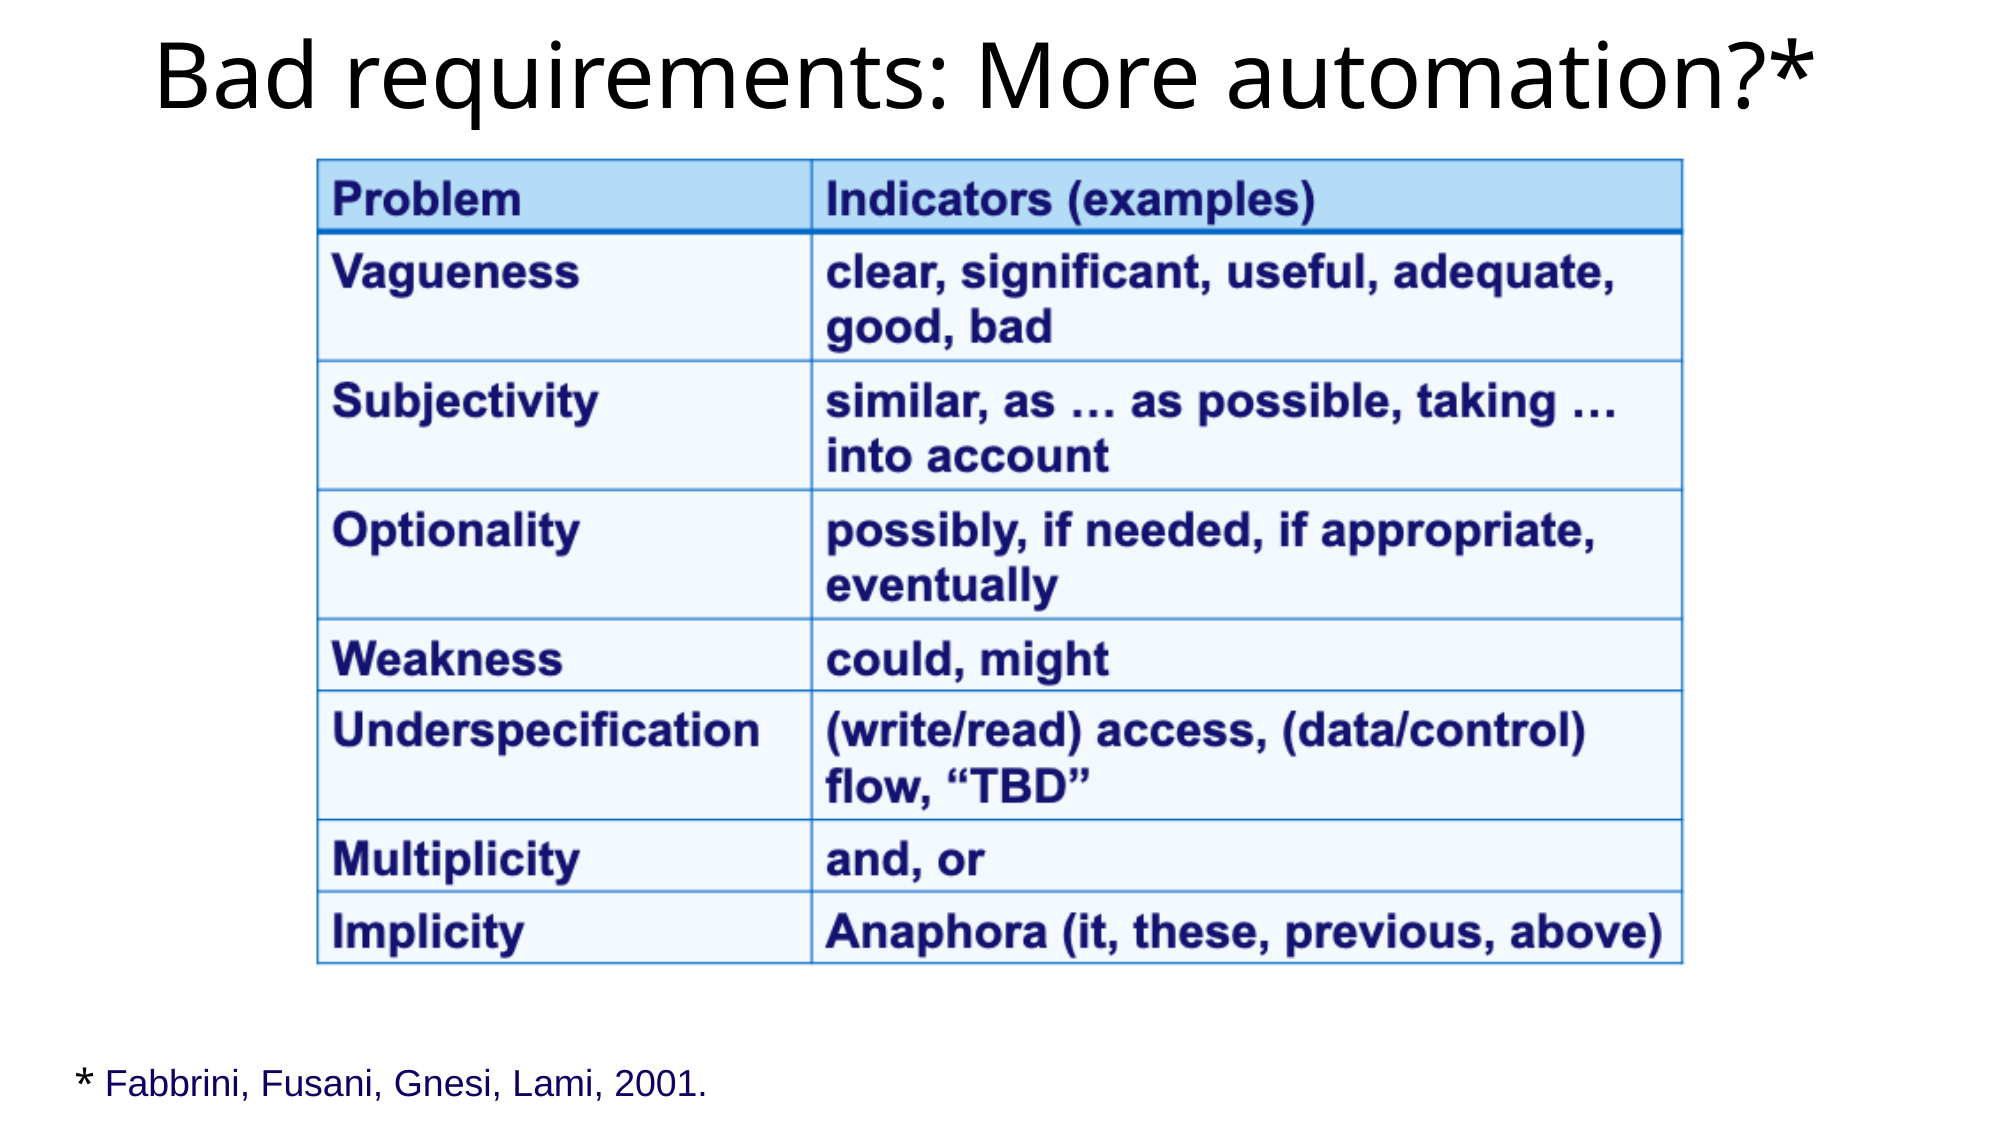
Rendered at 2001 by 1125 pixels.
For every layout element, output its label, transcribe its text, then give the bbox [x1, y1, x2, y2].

text_box * Fabbrini, Fusani, Gnesi, Lami, 2001. [59, 1051, 724, 1112]
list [308, 151, 1692, 974]
title Bad requirements: More automation?* [137, 0, 1863, 157]
